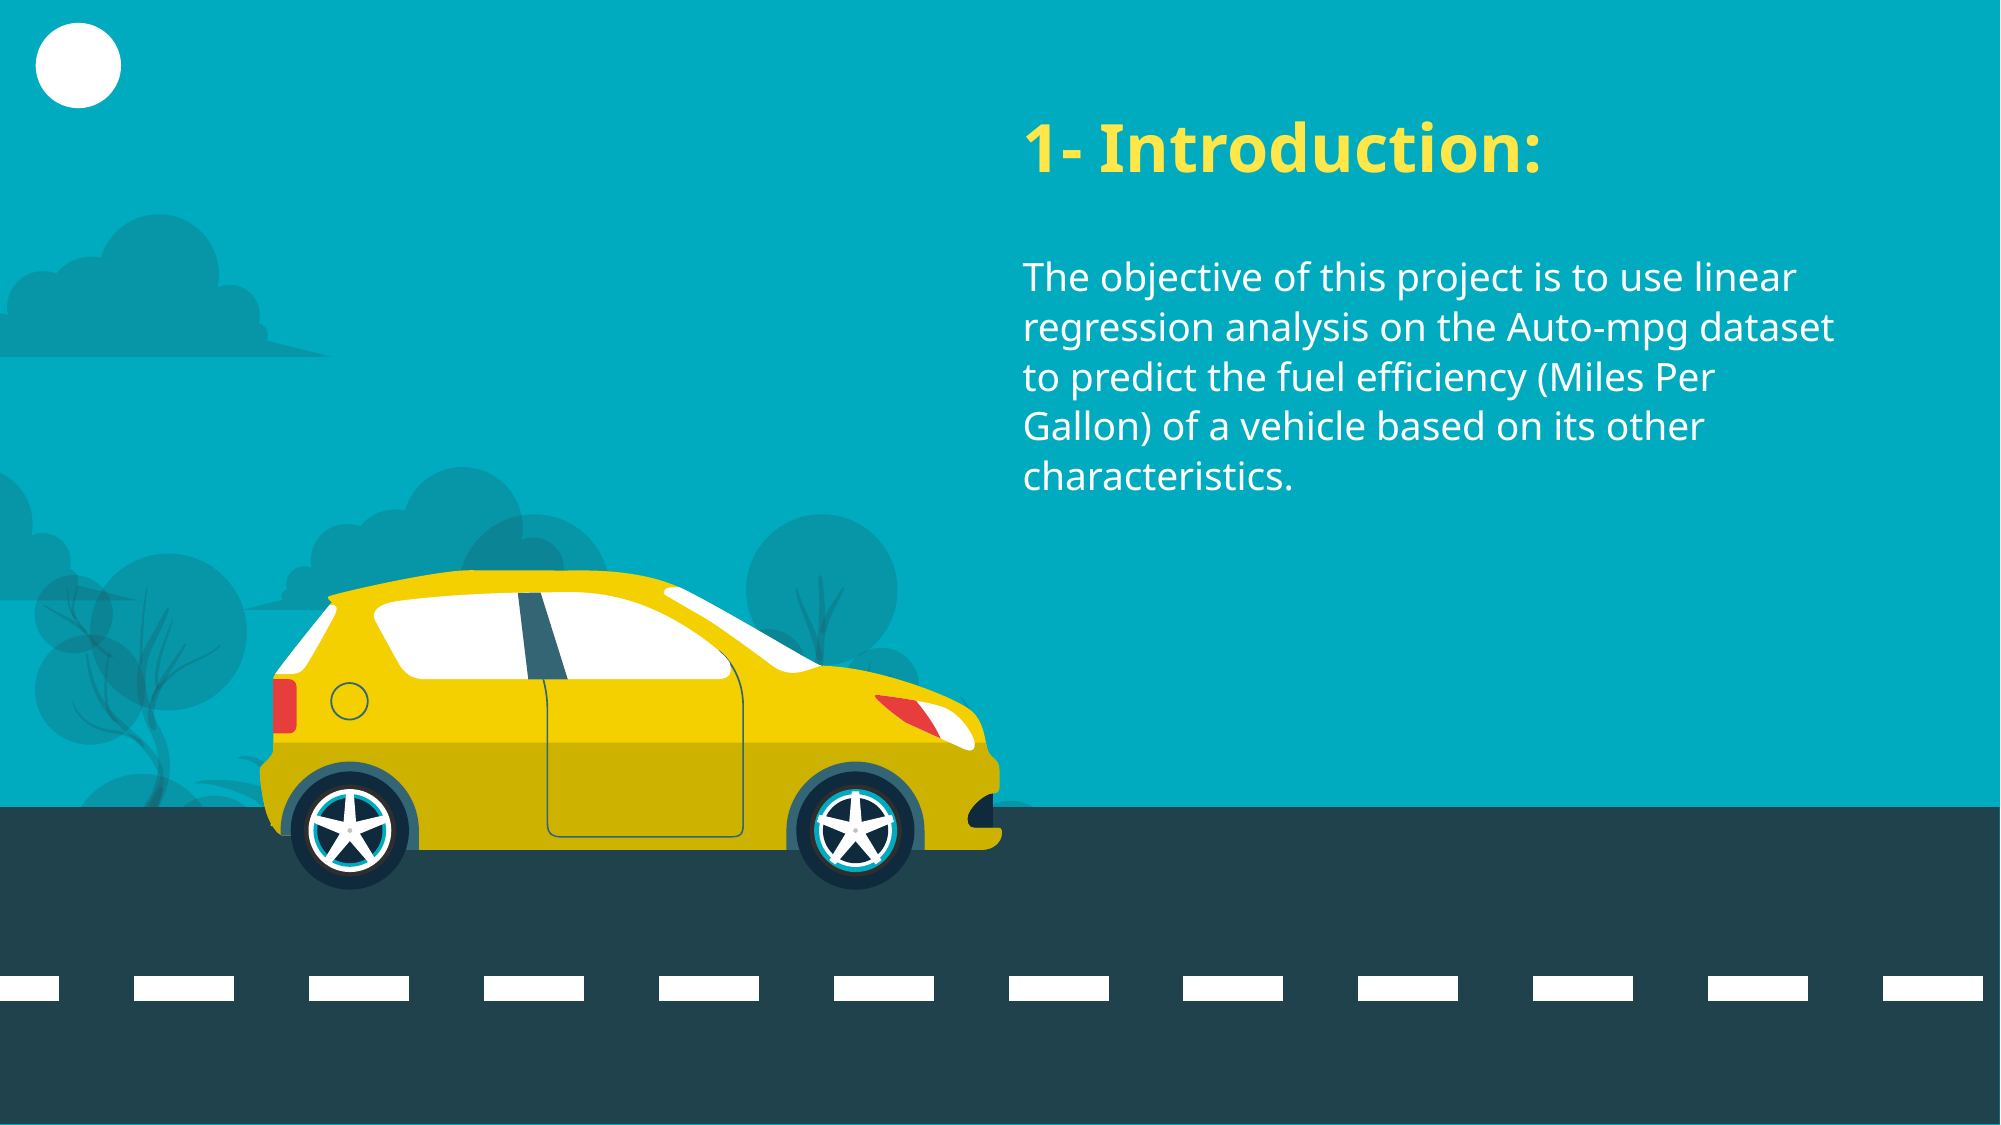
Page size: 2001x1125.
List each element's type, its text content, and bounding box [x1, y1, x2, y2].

title 1- Introduction: [1002, 103, 1823, 188]
text_box [36, 23, 121, 108]
subtitle The objective of this project is to use linear regression analysis on the Auto-mpg dataset to predict the fuel efficiency (Miles Per Gallon) of a vehicle based on its other characteristics. [1002, 229, 1875, 716]
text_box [258, 569, 1004, 890]
